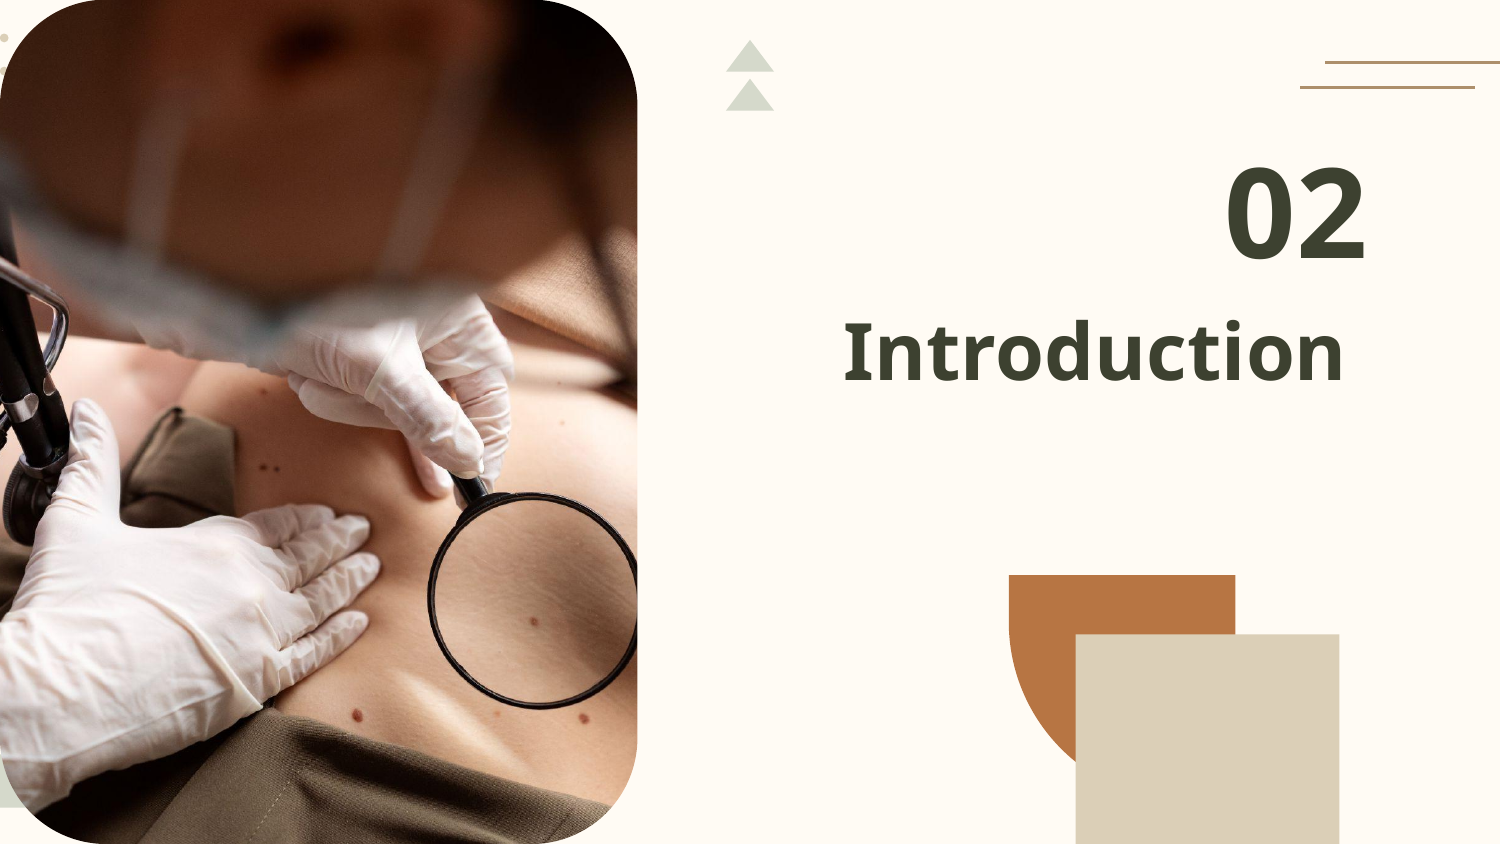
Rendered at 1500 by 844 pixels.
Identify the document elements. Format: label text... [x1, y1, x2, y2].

picture [0, 0, 638, 844]
title Introduction [735, 286, 1383, 509]
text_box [1008, 574, 1340, 844]
title 02 [1199, 116, 1383, 299]
